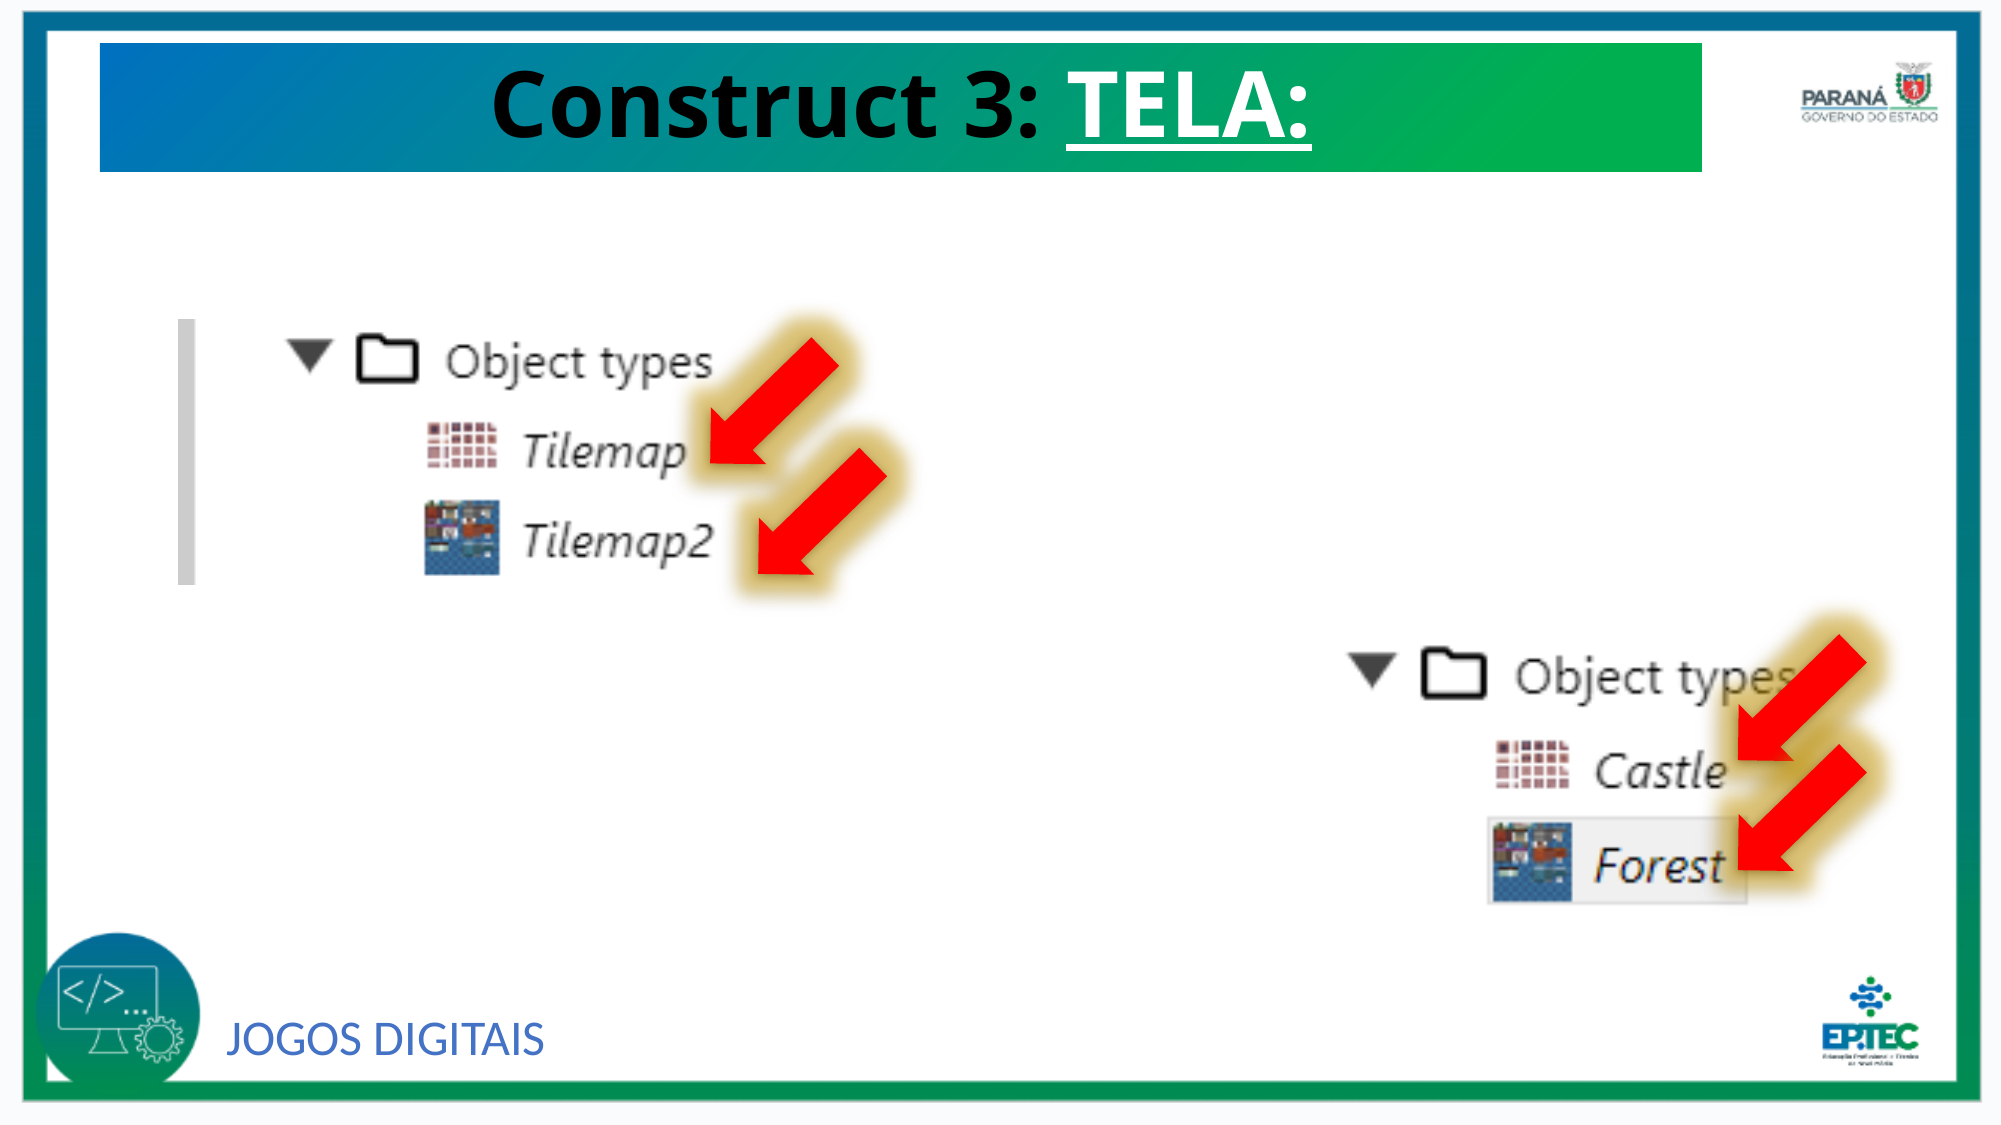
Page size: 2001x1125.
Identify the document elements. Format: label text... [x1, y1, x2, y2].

text_box [790, 447, 888, 575]
title Construct 3: TELA: [99, 43, 1702, 172]
text_box [790, 337, 840, 414]
picture [0, 0, 2001, 1125]
text_box JOGOS DIGITAIS [211, 997, 562, 1073]
